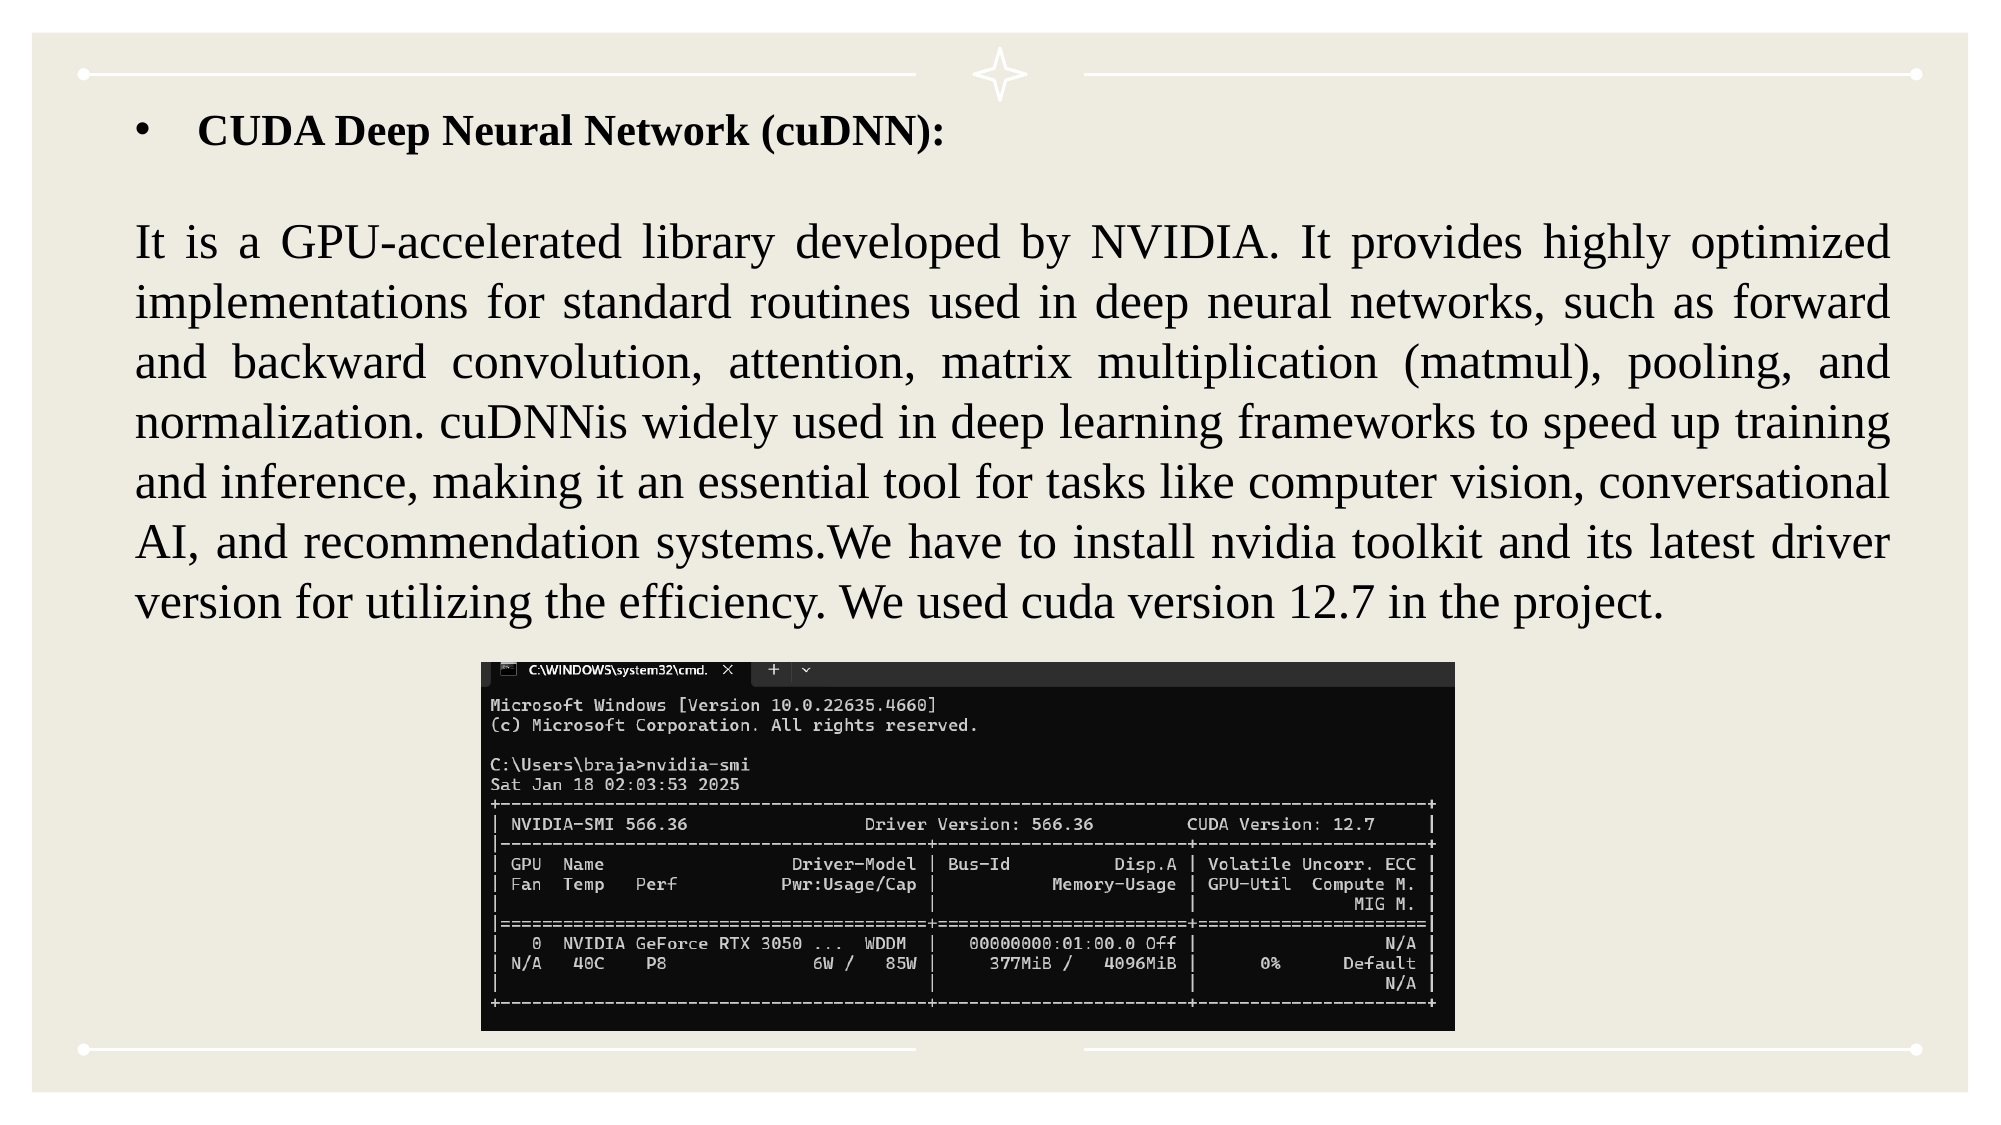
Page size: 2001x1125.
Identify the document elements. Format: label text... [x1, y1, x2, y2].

picture [481, 662, 1455, 1032]
text_box CUDA Deep Neural Network (cuDNN): It is a GPU-accelerated library developed by NVIDIA. It provides highly optimized implementations for standard routines used in deep neural networks, such as forward and backward convolution, attention, matrix multiplication (matmul), pooling, and normalization. cuDNNis widely used in deep learning frameworks to speed up training and inference, making it an essential tool for tasks like computer vision, conversational AI, and recommendation systems.We have to install nvidia toolkit and its latest driver version for utilizing the efficiency. We used cuda version 12.7 in the project. [119, 94, 1908, 636]
